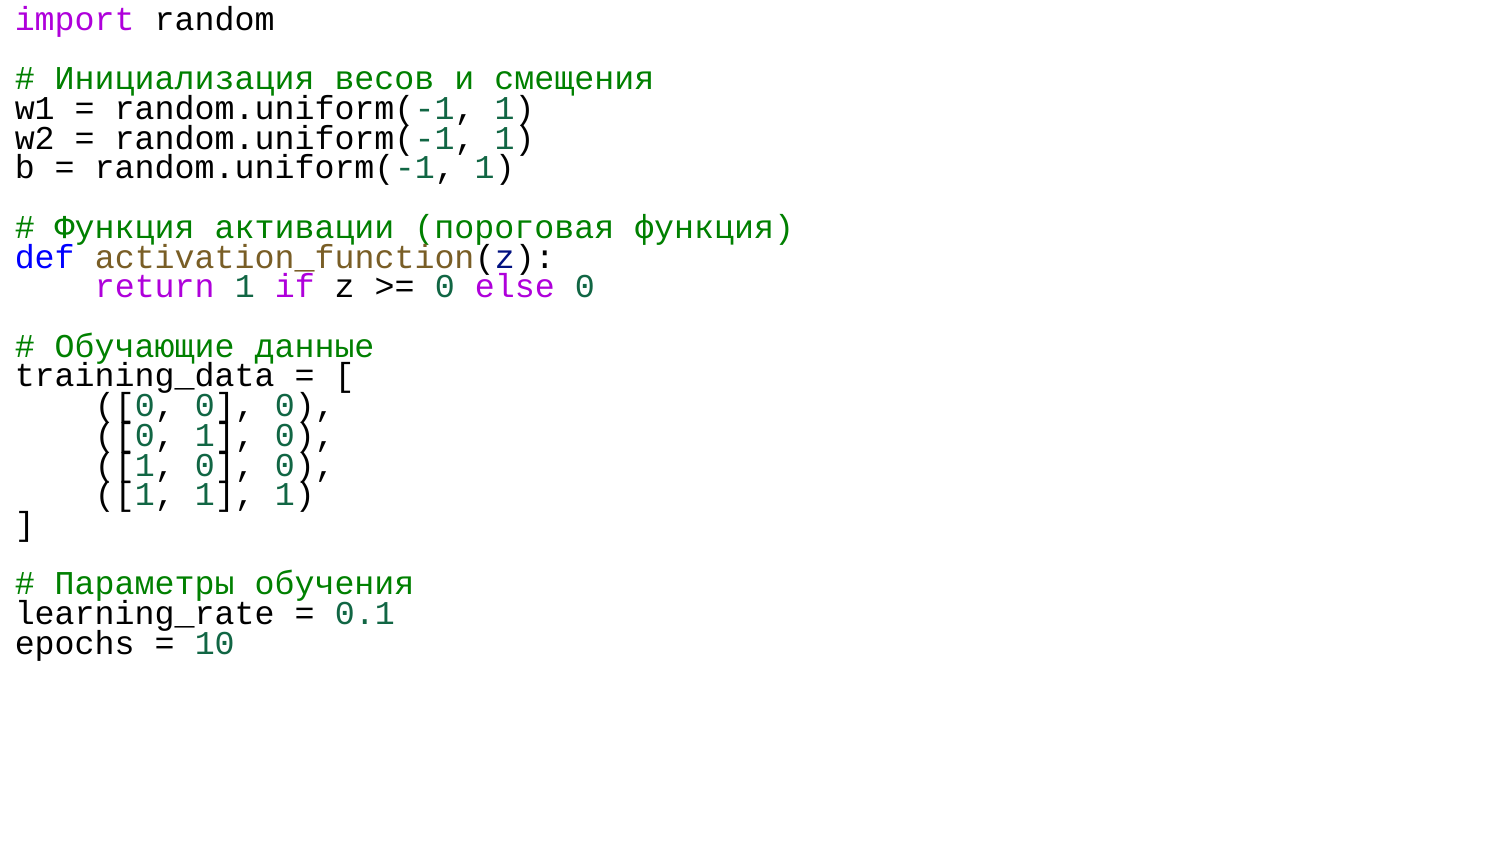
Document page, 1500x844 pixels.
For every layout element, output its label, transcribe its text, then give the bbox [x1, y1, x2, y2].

text_box import random # Инициализация весов и смещения w1 = random.uniform(-1, 1) w2 = random.uniform(-1, 1) b = random.uniform(-1, 1) # Функция активации (пороговая функция) def activation_function(z): return 1 if z >= 0 else 0 # Обучающие данные training_data = [ ([0, 0], 0), ([0, 1], 0), ([1, 0], 0), ([1, 1], 1) ] # Параметры обучения learning_rate = 0.1 epochs = 10 [0, 0, 1500, 698]
